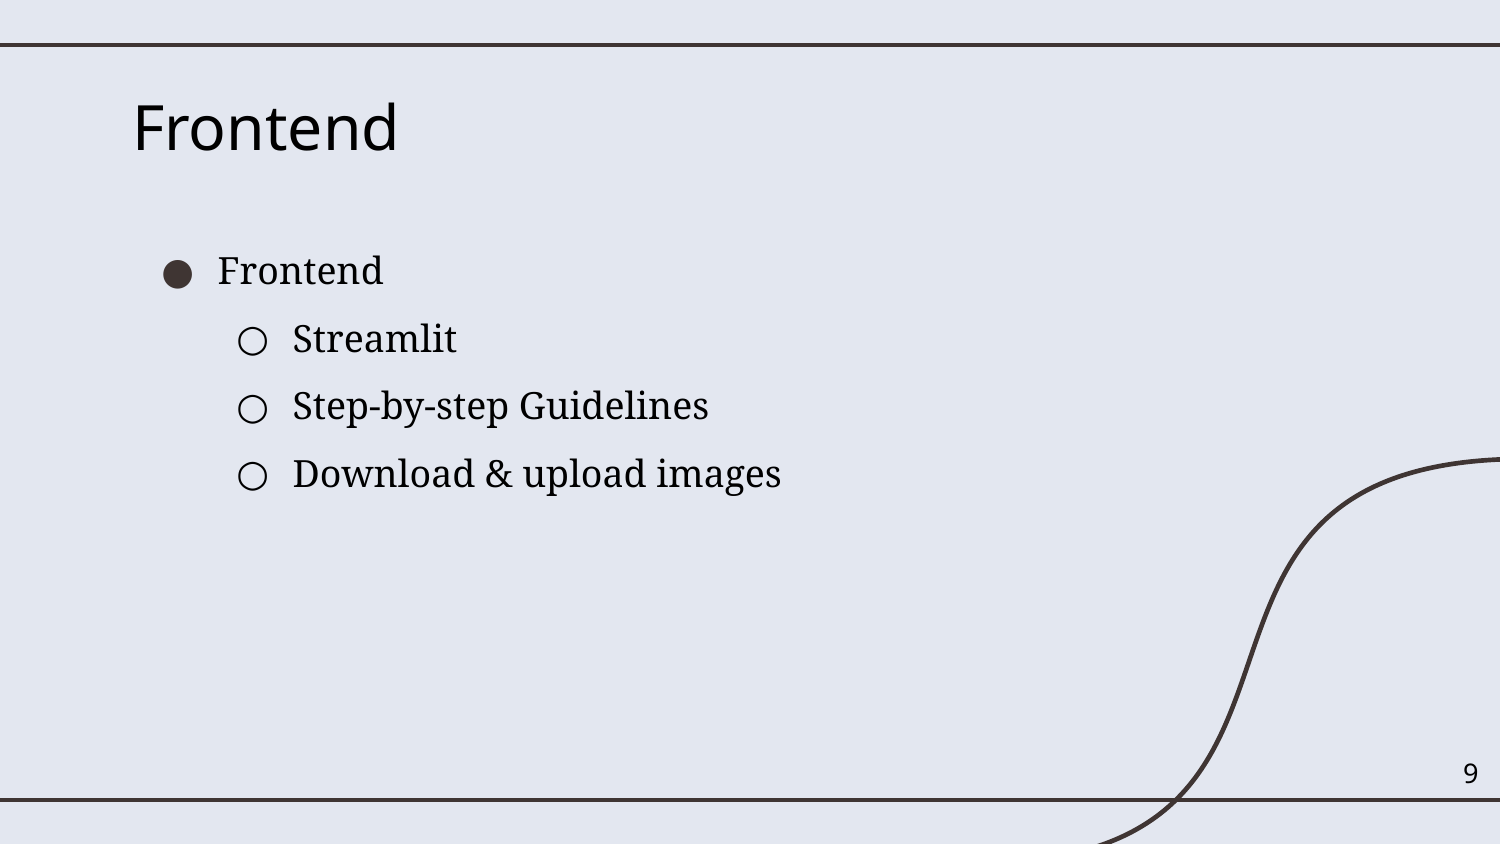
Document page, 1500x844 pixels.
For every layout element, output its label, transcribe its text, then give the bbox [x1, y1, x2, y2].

title Frontend [116, 72, 1049, 167]
slide_number ‹#› [1403, 741, 1494, 807]
subtitle Frontend Streamlit Step-by-step Guidelines Download & upload images [127, 209, 1387, 742]
